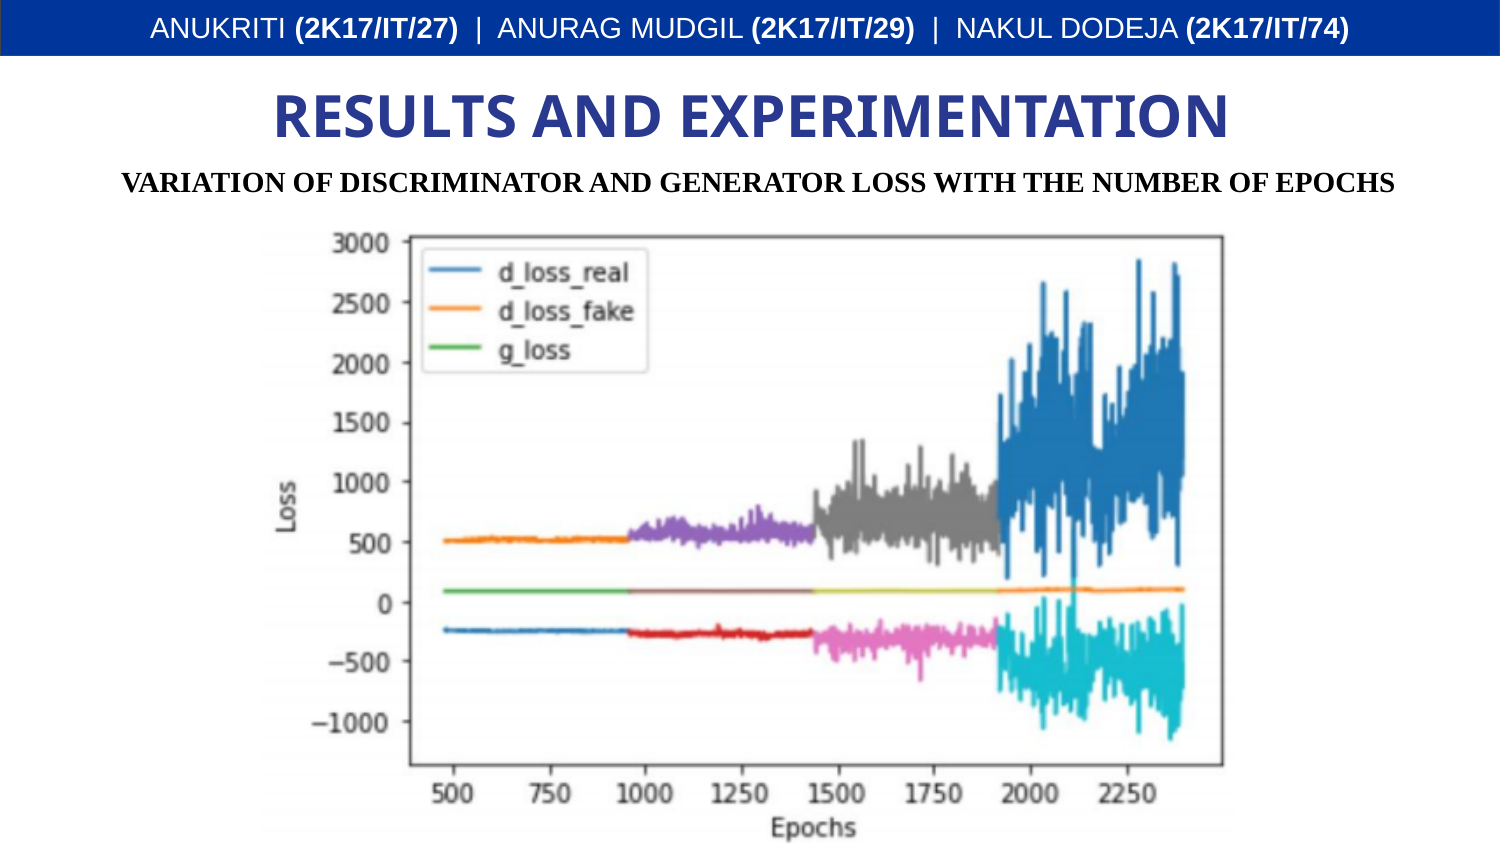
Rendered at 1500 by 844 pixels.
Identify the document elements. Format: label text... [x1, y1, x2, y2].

text_box VARIATION OF DISCRIMINATOR AND GENERATOR LOSS WITH THE NUMBER OF EPOCHS [106, 148, 1491, 316]
title RESULTS AND EXPERIMENTATION [60, 64, 1459, 164]
text_box ANUKRITI (2K17/IT/27) | ANURAG MUDGIL (2K17/IT/29) | NAKUL DODEJA (2K17/IT/74) [0, 0, 1500, 56]
picture [243, 200, 1257, 844]
